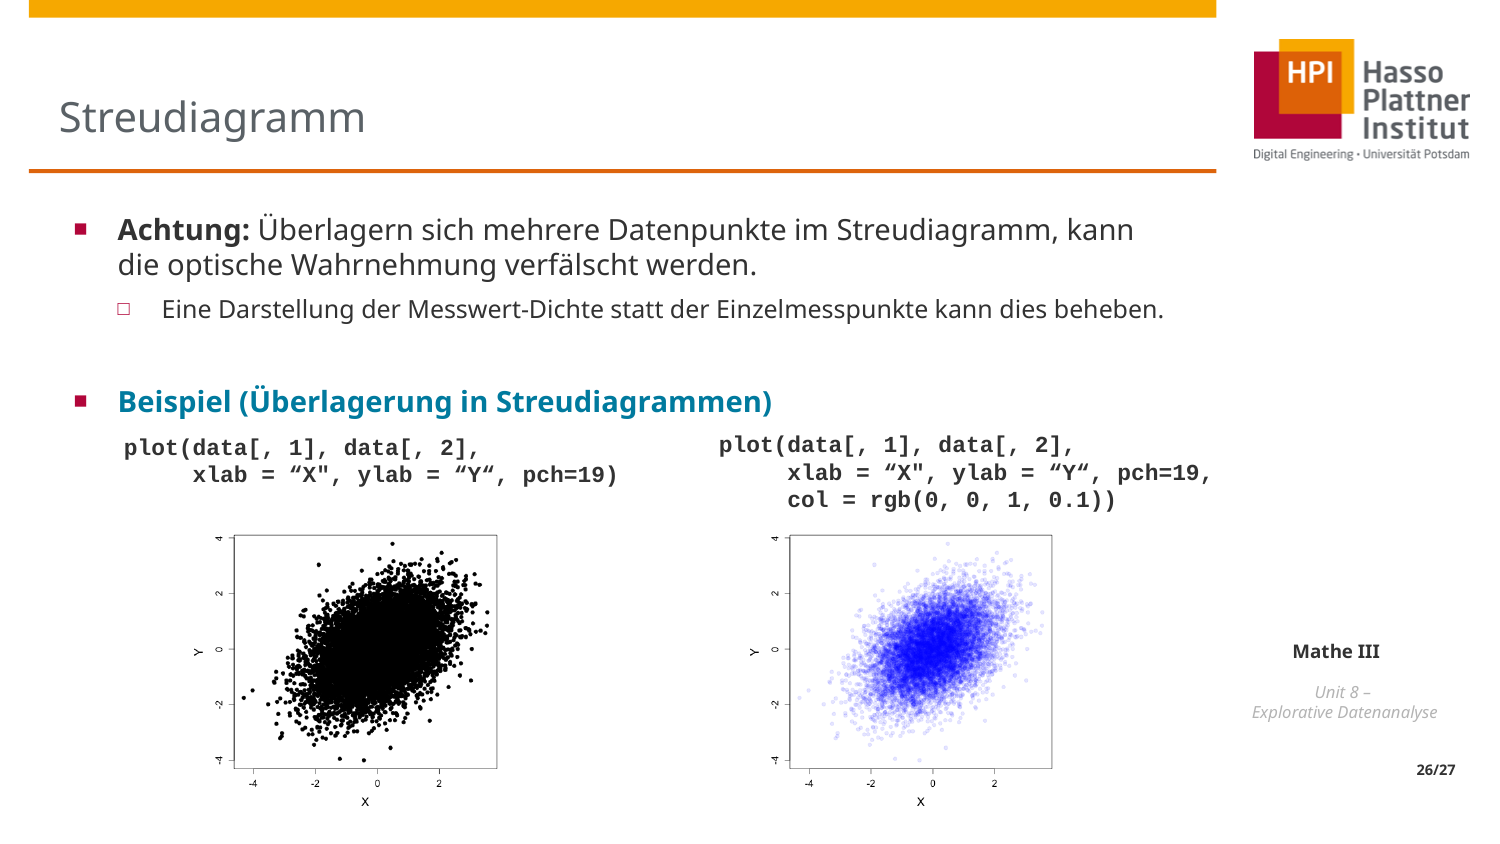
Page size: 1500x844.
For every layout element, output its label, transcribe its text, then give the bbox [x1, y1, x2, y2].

picture [1254, 39, 1470, 161]
text_box plot(data[, 1], data[, 2], xlab = “X", ylab = “Y“, pch=19, col = rgb(0, 0, 1, 0.1)) [718, 432, 1304, 509]
title Streudiagramm [58, 17, 1187, 170]
picture [194, 495, 517, 818]
text_box plot(data[, 1], data[, 2], xlab = “X", ylab = “Y“, pch=19) [123, 421, 709, 498]
list Achtung: Überlagern sich mehrere Datenpunkte im Streudiagramm, kann die optische Wahrnehmung verfälscht werden. Eine Darstellung der Messwert-Dichte statt der Einzelmesspunkte kann dies beheben. Beispiel (Überlagerung in Streudiagrammen) [58, 203, 1187, 446]
picture [749, 495, 1072, 818]
